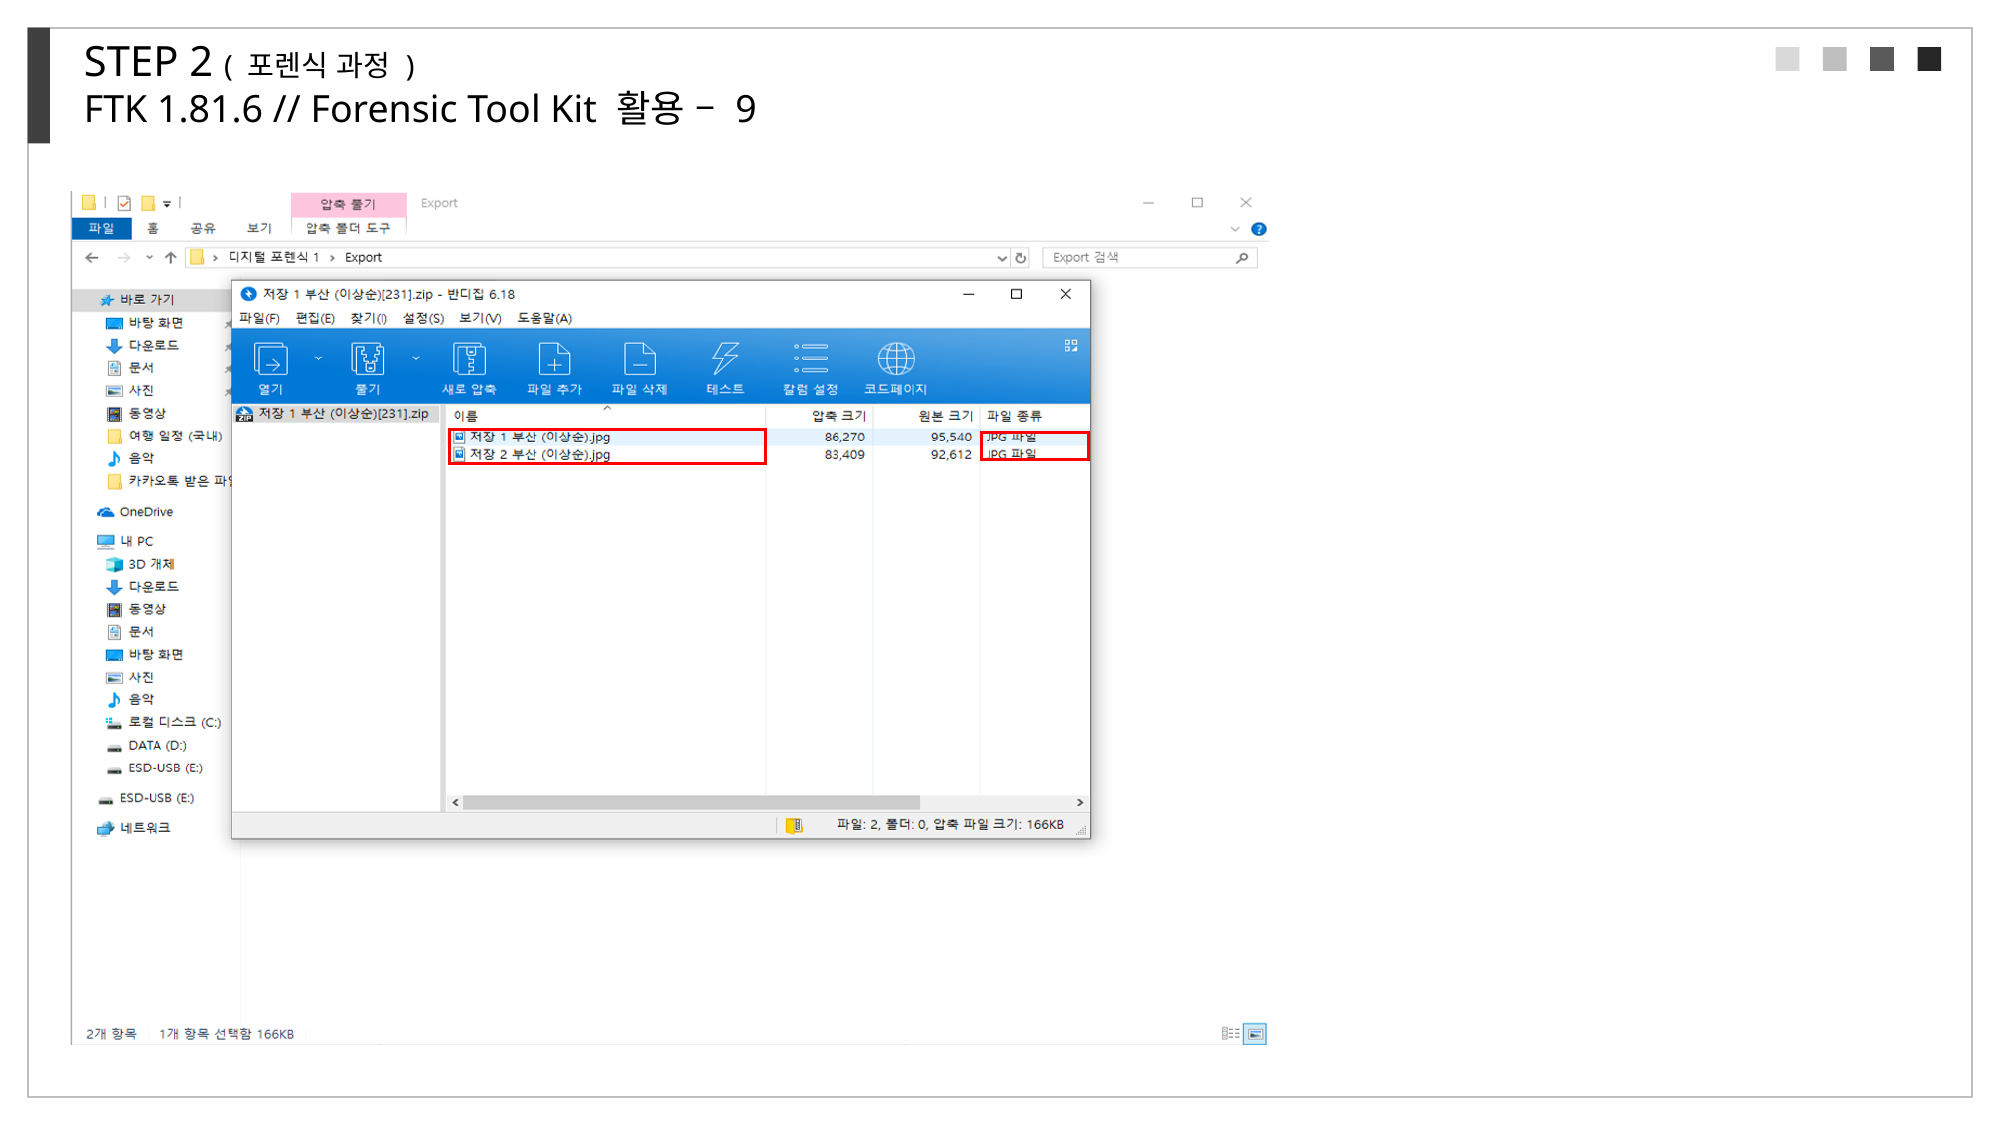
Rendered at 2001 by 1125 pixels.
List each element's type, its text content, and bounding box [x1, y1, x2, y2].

text_box [1822, 46, 1848, 72]
text_box [1869, 46, 1895, 72]
text_box STEP 2 ( 포렌식 과정 ) FTK 1.81.6 // Forensic Tool Kit 활용 – 9 [69, 27, 866, 138]
text_box [1916, 46, 1942, 72]
picture [69, 190, 1269, 1045]
text_box [27, 27, 51, 144]
text_box [27, 27, 1973, 1098]
text_box [1775, 46, 1800, 72]
